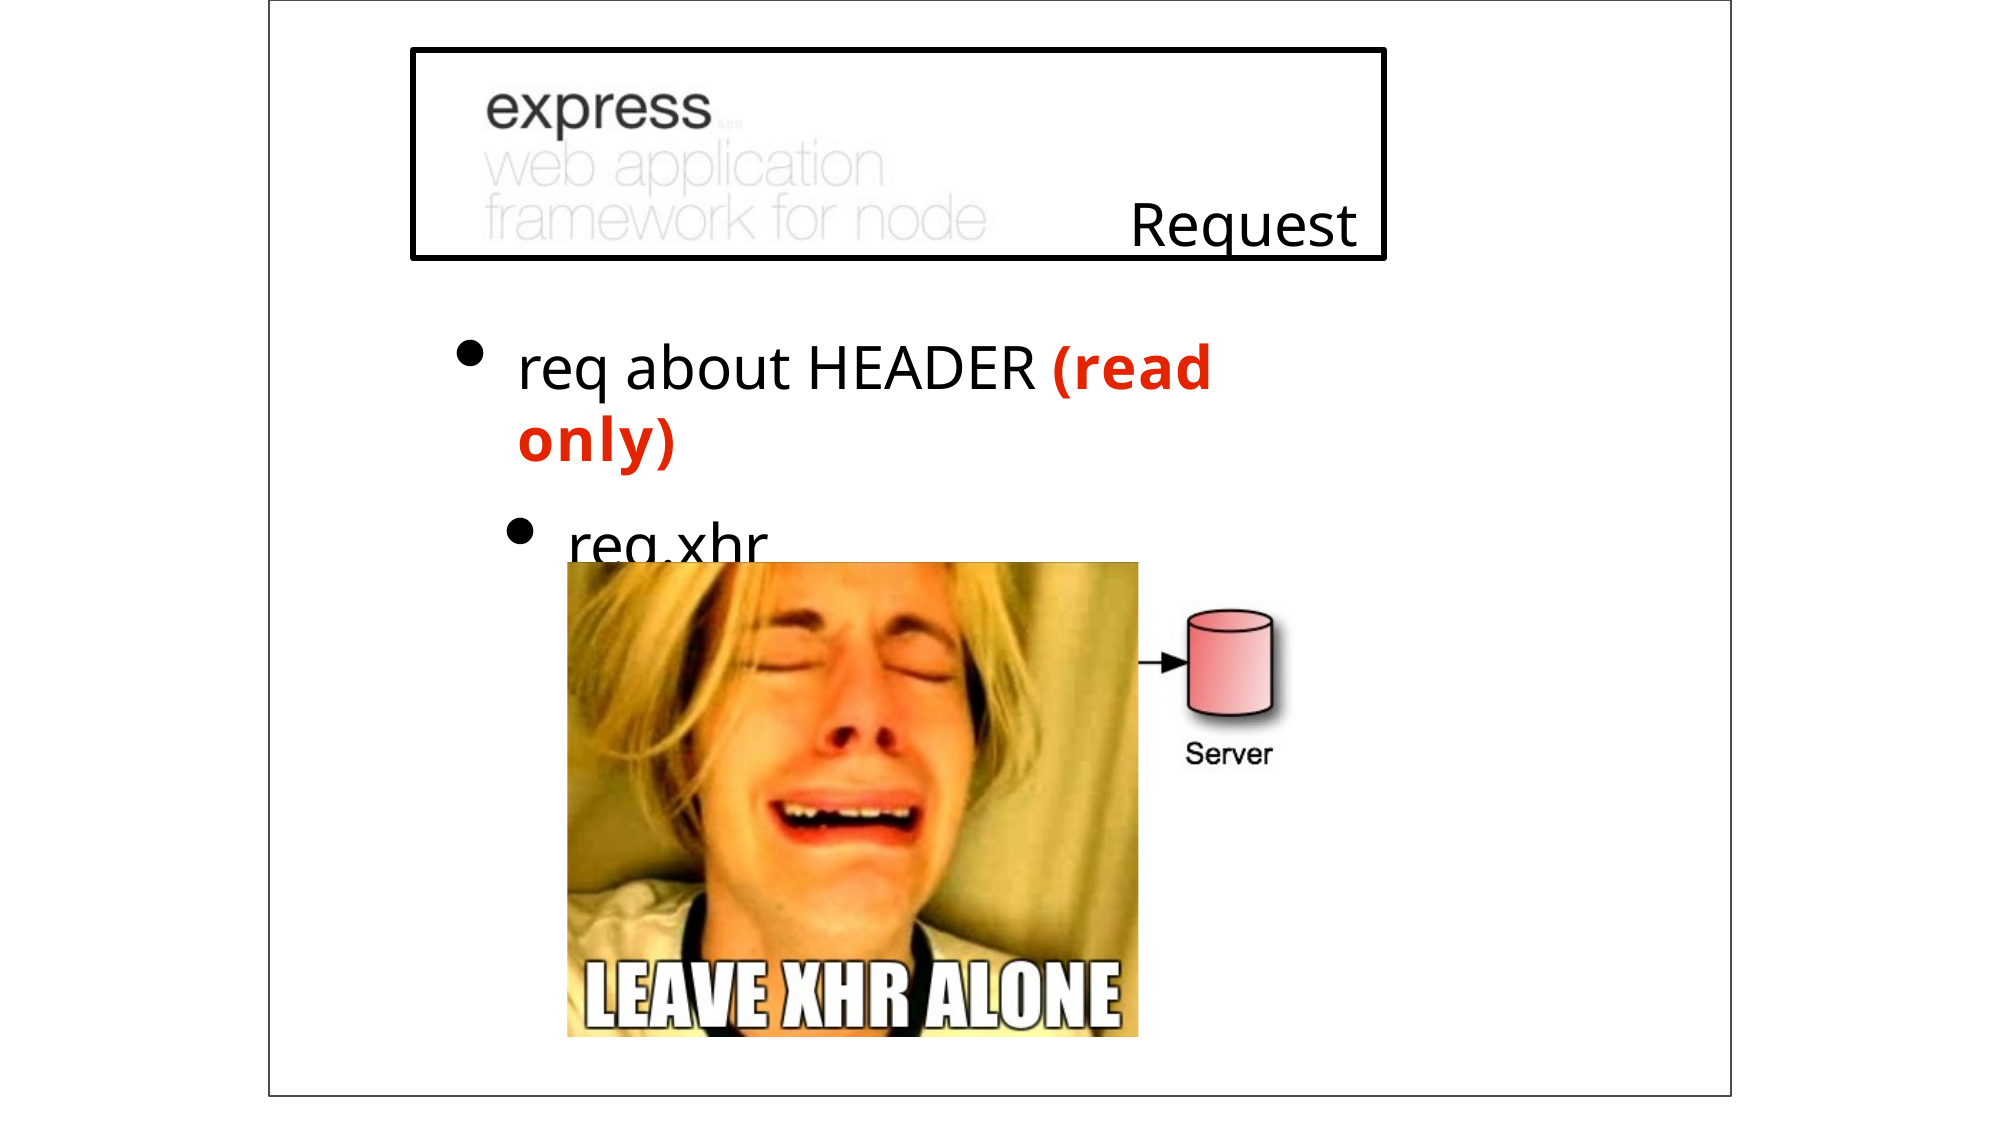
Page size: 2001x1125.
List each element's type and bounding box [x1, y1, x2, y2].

text_box [269, 0, 1731, 1097]
